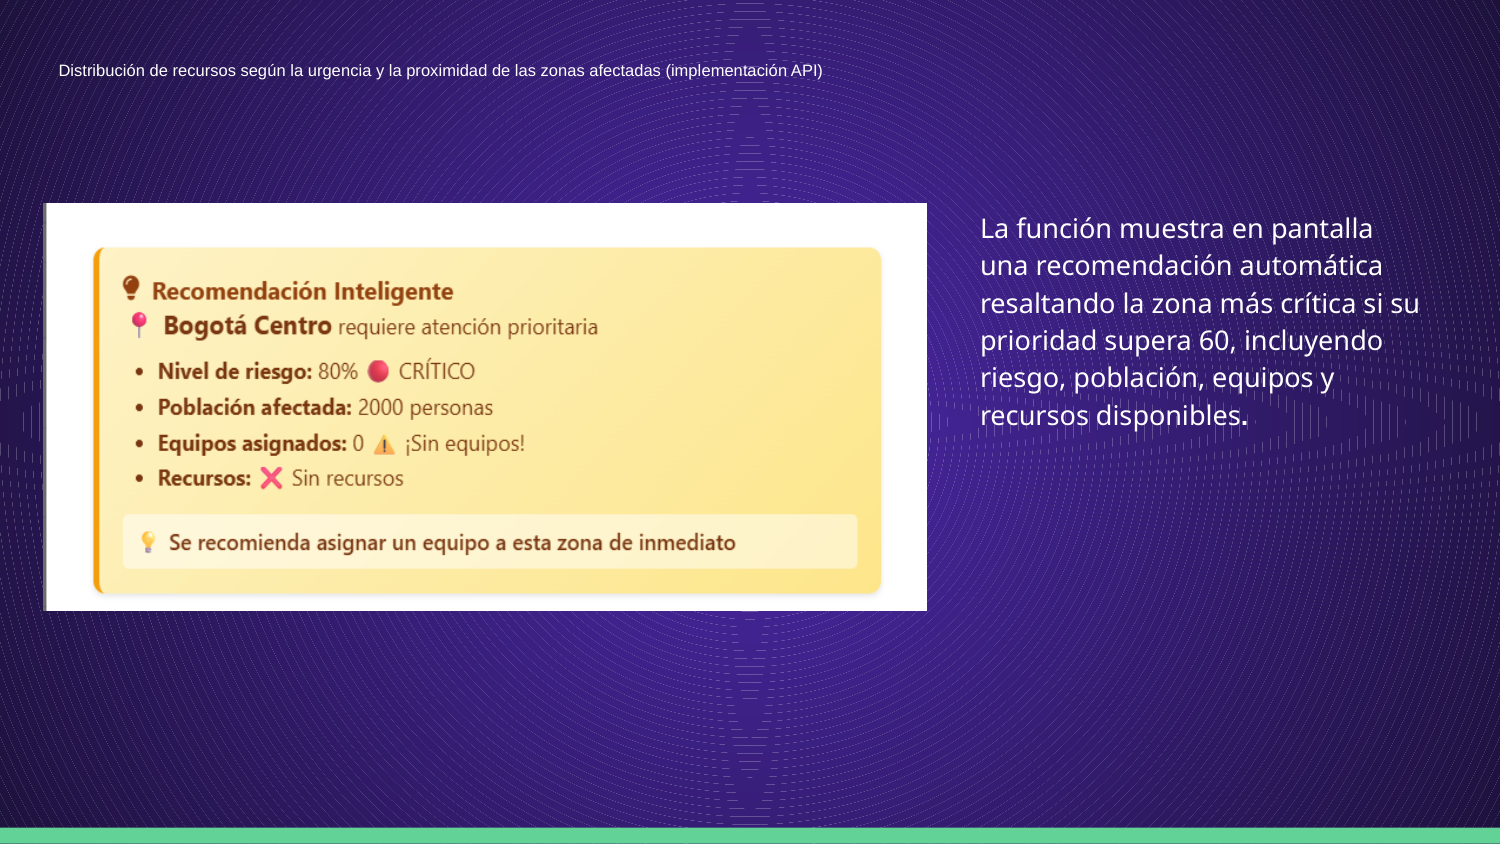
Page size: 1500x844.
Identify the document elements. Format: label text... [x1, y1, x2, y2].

picture [43, 202, 927, 611]
text_box La función muestra en pantalla una recomendación automática resaltando la zona más crítica si su prioridad supera 60, incluyendo riesgo, población, equipos y recursos disponibles. [965, 191, 1442, 705]
title Distribución de recursos según la urgencia y la proximidad de las zonas afectadas (implementación API) [43, 42, 1442, 171]
